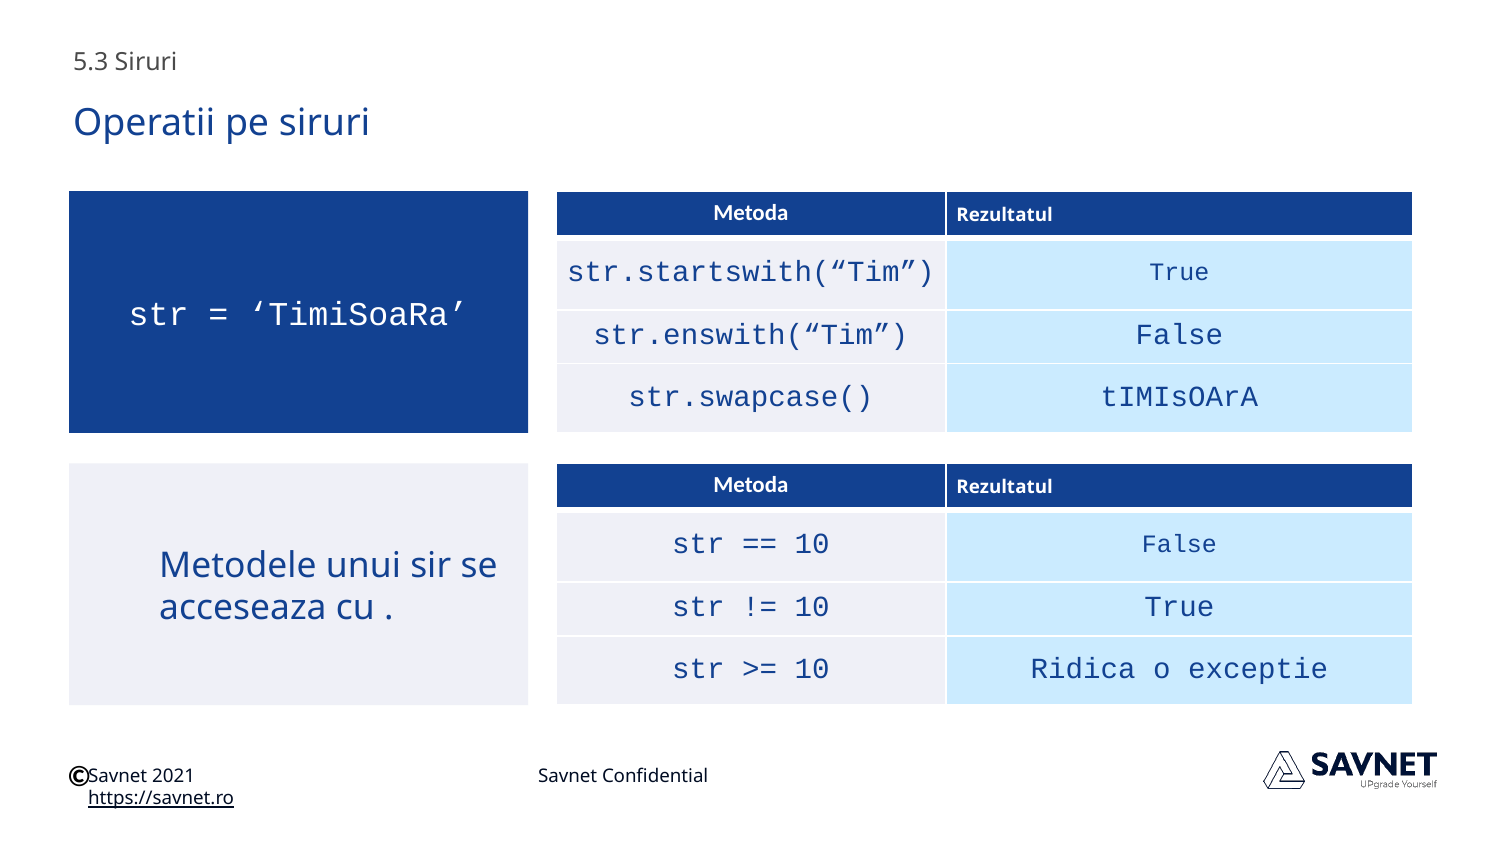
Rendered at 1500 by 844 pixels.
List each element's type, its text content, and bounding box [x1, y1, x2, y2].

text_box 5.3 Siruri [61, 39, 1437, 81]
table_cell str.startswith(“Tim”) [557, 241, 945, 309]
picture [1262, 751, 1438, 789]
table_cell True [947, 241, 1412, 309]
table_cell str.swapcase() [557, 364, 945, 432]
table_header Rezultatul [947, 192, 1412, 235]
text_box © [55, 751, 89, 798]
table_cell str == 10 [557, 513, 945, 581]
table_cell str >= 10 [557, 637, 945, 704]
table_header Metoda [557, 464, 945, 507]
table_cell str != 10 [557, 583, 945, 635]
table_header Metoda [557, 192, 945, 235]
text_box Savnet 2021 Savnet Confidential https://savnet.ro [76, 757, 1264, 817]
text_box Operatii pe siruri [61, 91, 1438, 148]
text_box Metodele unui sir se acceseaza cu . [69, 463, 529, 706]
table_cell tIMIsOArA [947, 364, 1412, 432]
table_cell True [947, 583, 1412, 635]
table_header Rezultatul [947, 464, 1412, 507]
table_cell str.enswith(“Tim”) [557, 311, 945, 363]
table_cell Ridica o exceptie [947, 637, 1412, 704]
table_cell False [947, 513, 1412, 581]
text_box str = ‘TimiSoaRa’ [69, 191, 529, 433]
table_cell False [947, 311, 1412, 363]
